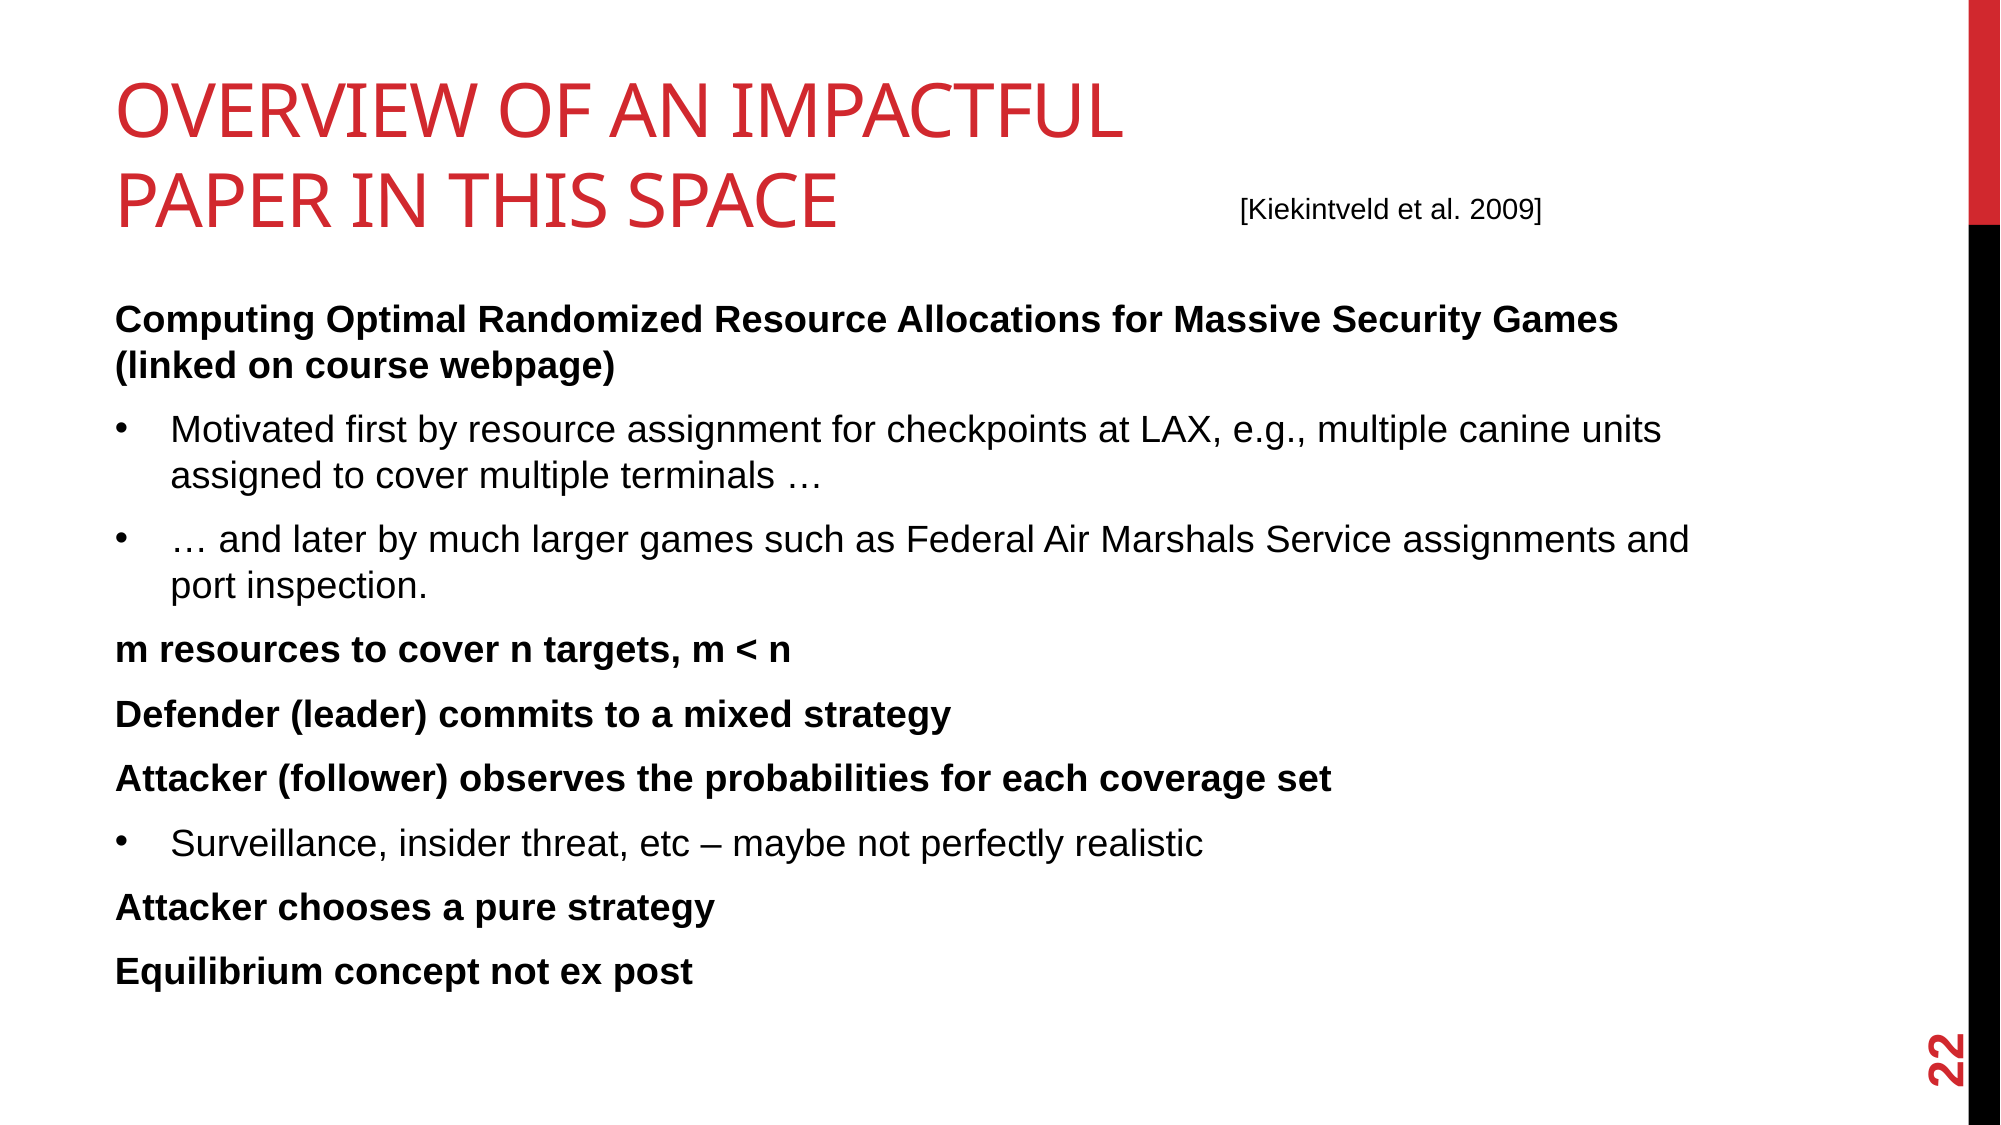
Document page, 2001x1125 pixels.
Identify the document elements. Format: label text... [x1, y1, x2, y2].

title Overview of an impactful paper in this space [99, 25, 1367, 250]
slide_number 22 [1903, 887, 1984, 1104]
list Computing Optimal Randomized Resource Allocations for Massive Security Games (linked on course webpage) Motivated first by resource assignment for checkpoints at LAX, e.g., multiple canine units assigned to cover multiple terminals … … and later by much larger games such as Federal Air Marshals Service assignments and port inspection. m resources to cover n targets, m < n Defender (leader) commits to a mixed strategy Attacker (follower) observes the probabilities for each coverage set Surveillance, insider threat, etc – maybe not perfectly realistic Attacker chooses a pure strategy Equilibrium concept not ex post [99, 287, 1767, 1005]
text_box [Kiekintveld et al. 2009] [1224, 182, 1575, 233]
